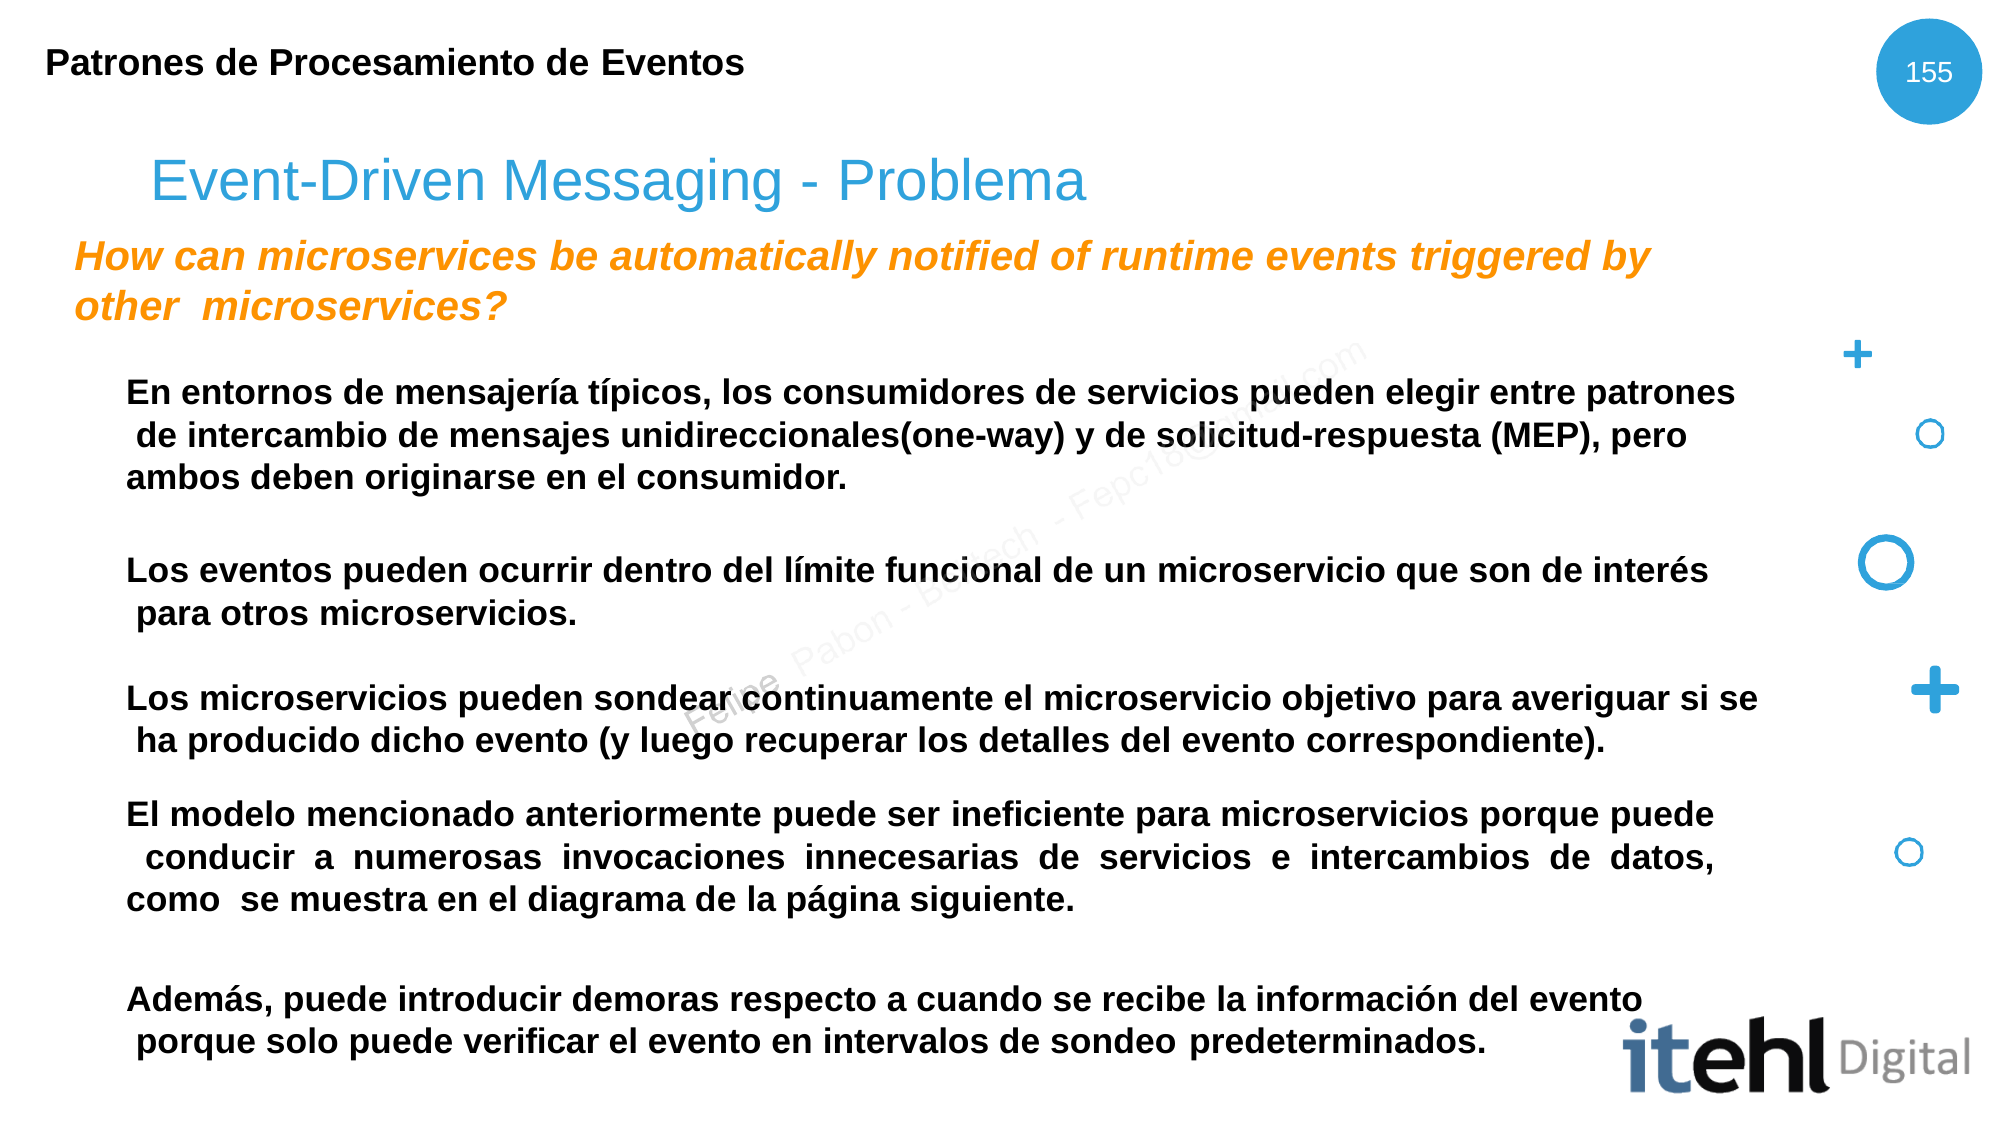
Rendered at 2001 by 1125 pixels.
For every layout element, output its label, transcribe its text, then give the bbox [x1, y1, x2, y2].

text_box [759, 674, 779, 695]
text_box [1911, 665, 1960, 714]
text_box [709, 703, 729, 724]
text_box [1054, 343, 1367, 525]
text_box [732, 692, 745, 712]
text_box [721, 690, 738, 716]
text_box Patrones de Procesamiento de Eventos [43, 35, 751, 83]
text_box [790, 526, 1039, 677]
text_box How can microservices be automatically notified of runtime events triggered by other microservices? En entornos de mensajería típicos, los consumidores de servicios pueden elegir entre patrones de intercambio de mensajes unidireccionales(one-way) y de solicitud-respuesta (MEP), pero ambos deben originarse en el consumidor. Los eventos pueden ocurrir dentro del límite funcional de un microservicio que son de interés para otros microservicios. Los microservicios pueden sondear continuamente el microservicio objetivo para averiguar si se ha producido dicho evento (y luego recuperar los detalles del evento correspondiente). El modelo mencionado anteriormente puede ser ineficiente para microservicios porque puede conducir a numerosas invocaciones innecesarias de servicios e intercambios de datos, como se muestra en el diagrama de la página siguiente. Además, puede introducir demoras respecto a cuando se recibe la información del evento porque solo puede verificar el evento en intervalos de sondeo predeterminados. [72, 226, 1768, 1061]
text_box [1843, 339, 1872, 369]
title Event-Driven Messaging - Problema [148, 140, 1091, 226]
text_box 155 [1902, 50, 1956, 88]
text_box [1857, 534, 1915, 591]
text_box [1915, 418, 1945, 449]
text_box [683, 704, 706, 737]
text_box [1894, 837, 1924, 867]
text_box [1622, 1016, 1970, 1094]
text_box [739, 684, 761, 714]
